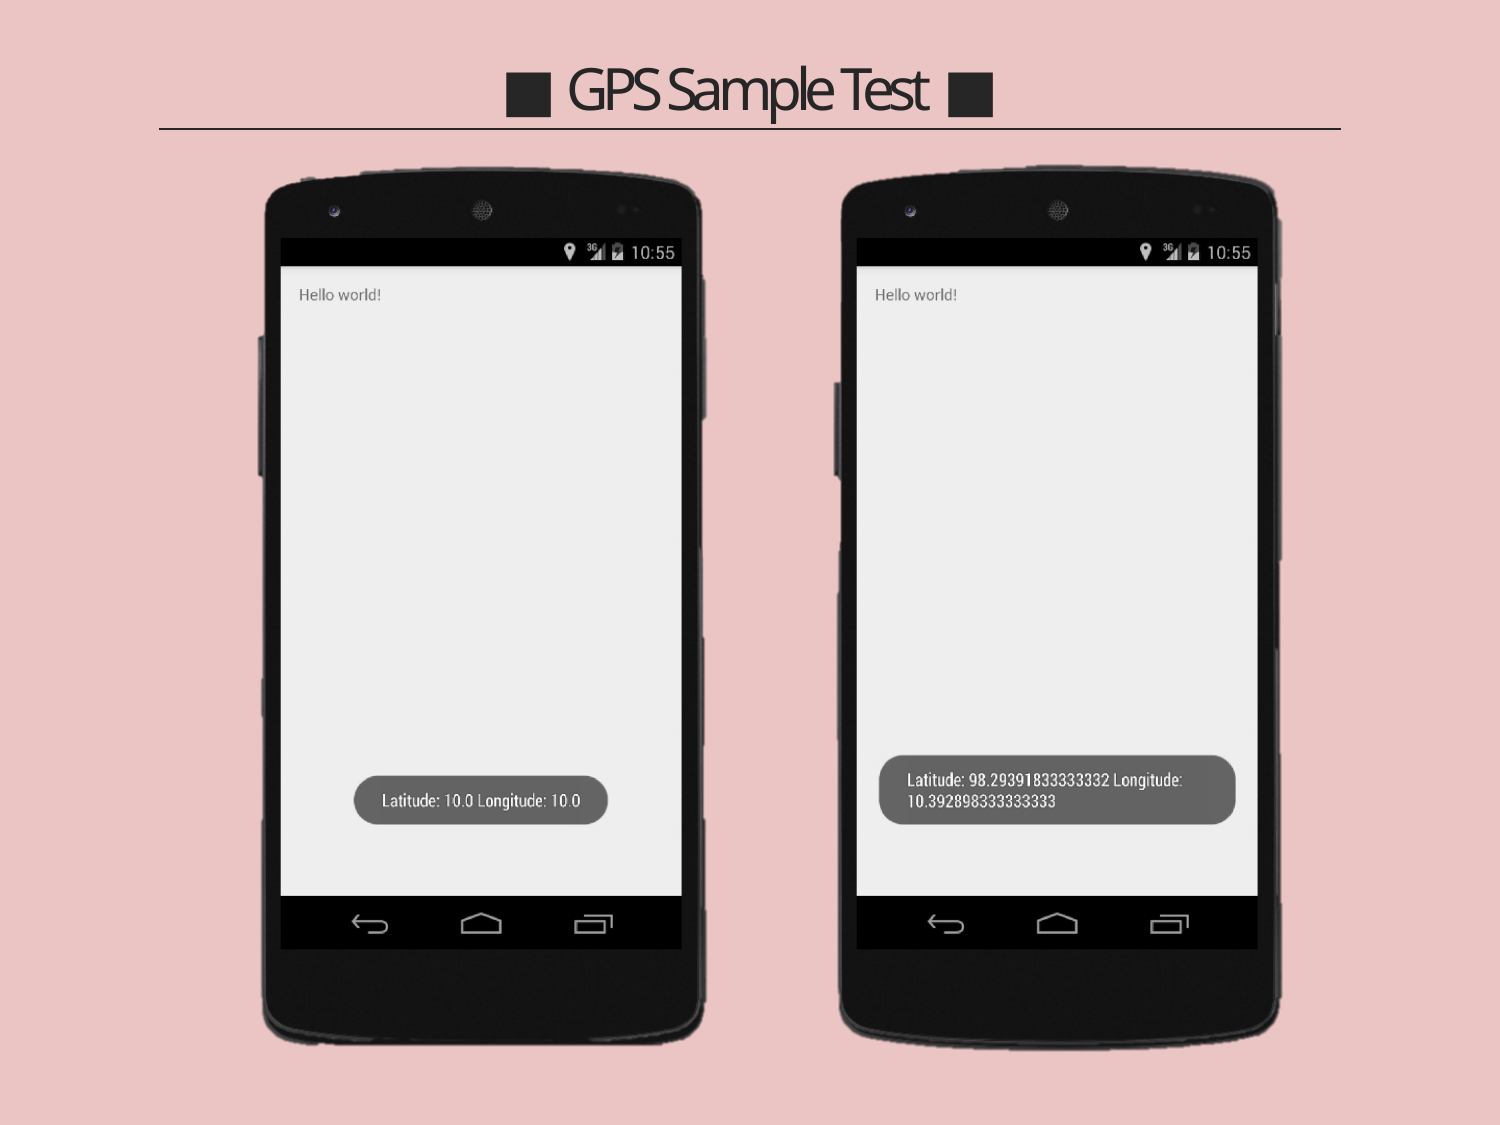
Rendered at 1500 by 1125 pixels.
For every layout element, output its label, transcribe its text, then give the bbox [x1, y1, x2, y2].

text_box ■ GPS Sample Test ■ [321, 45, 1179, 128]
picture [809, 162, 1308, 1059]
picture [230, 162, 740, 1059]
